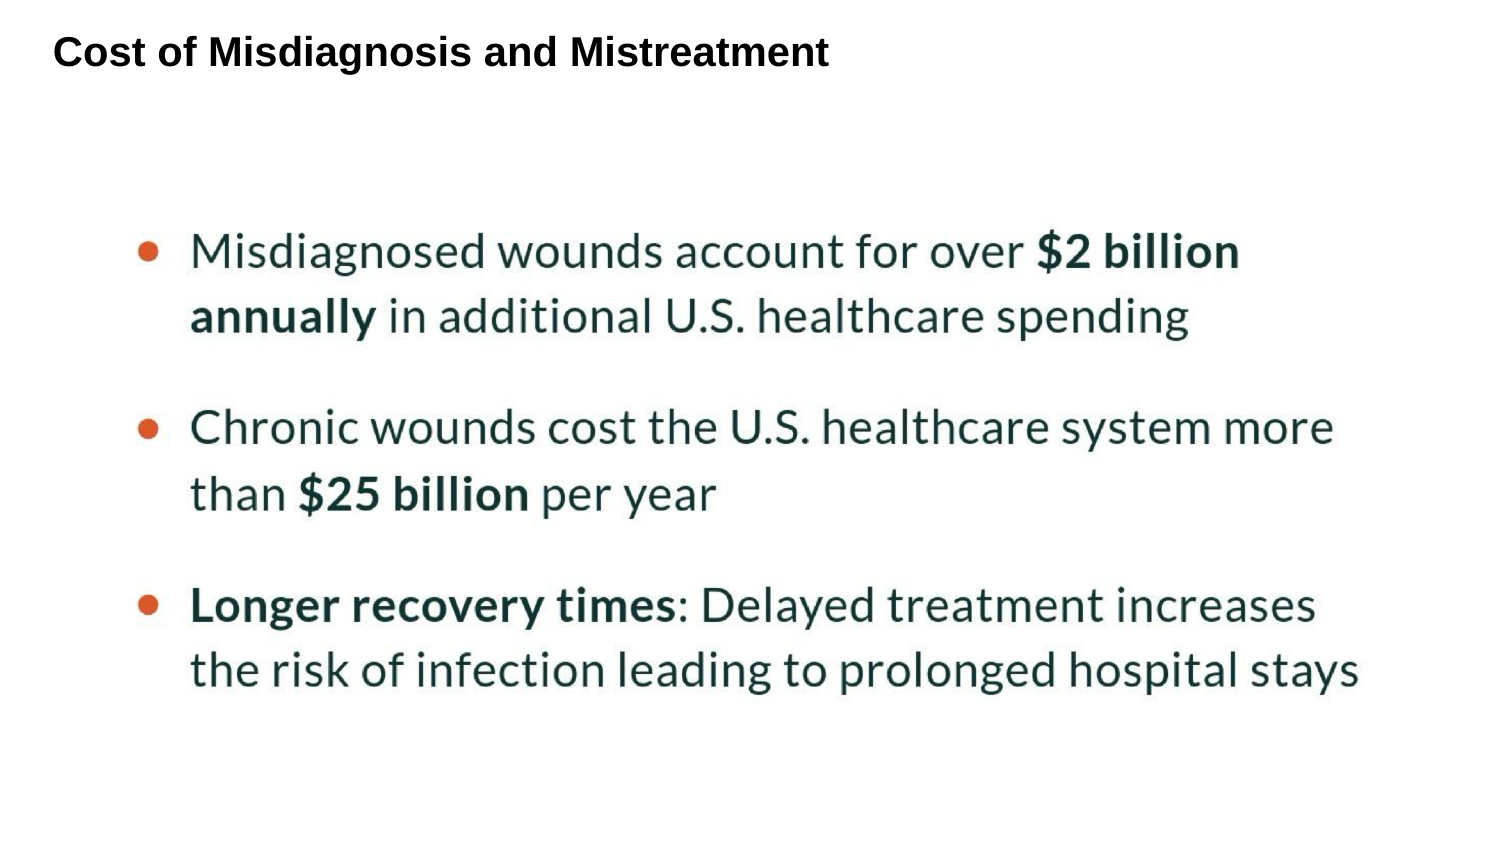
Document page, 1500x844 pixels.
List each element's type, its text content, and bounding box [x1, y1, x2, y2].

picture [24, 142, 1476, 747]
text_box Cost of Misdiagnosis and Mistreatment [26, 9, 856, 140]
